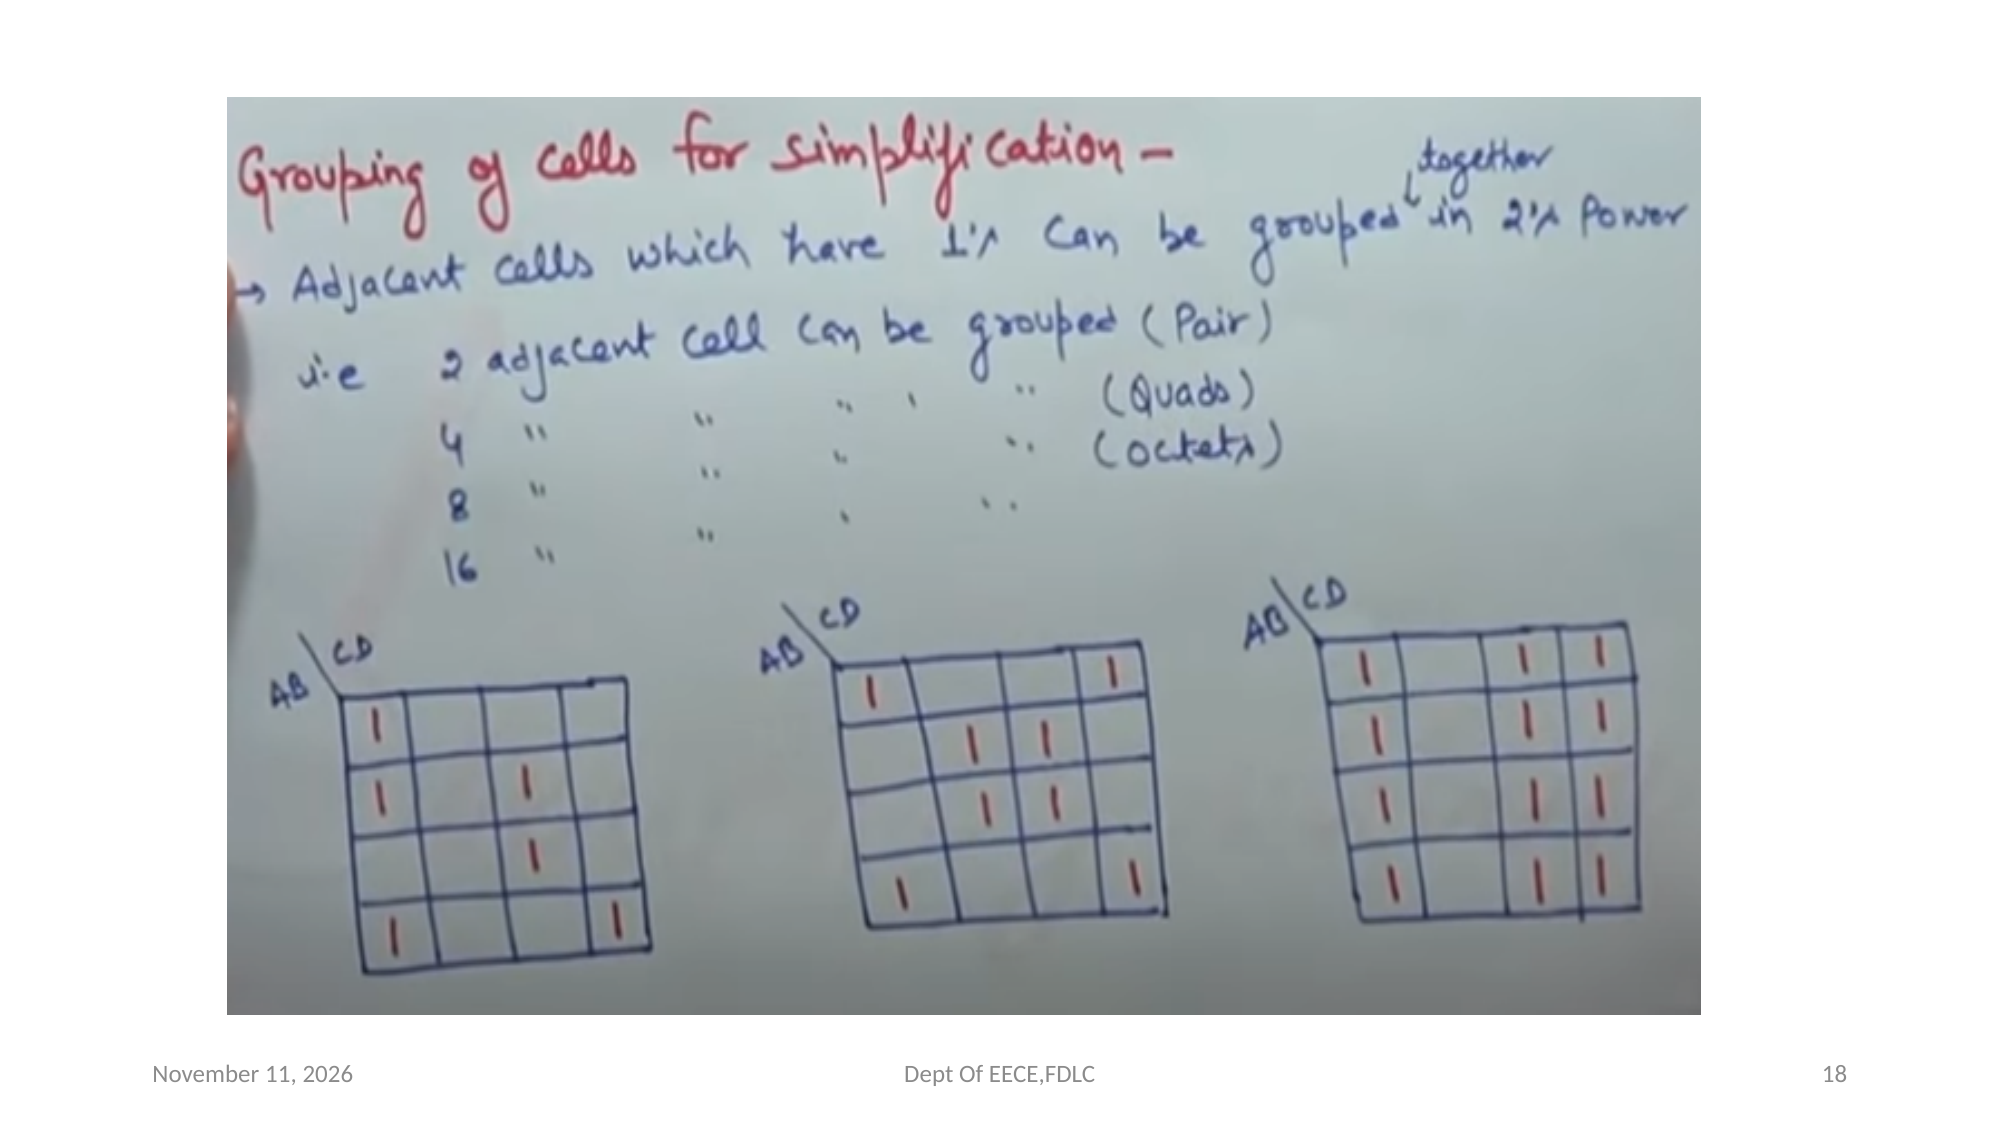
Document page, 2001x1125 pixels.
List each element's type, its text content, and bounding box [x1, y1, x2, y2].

picture [227, 97, 1701, 1016]
footer Dept Of EECE,FDLC [662, 1042, 1338, 1103]
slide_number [137, 1042, 588, 1103]
slide_number 18 [1412, 1042, 1863, 1103]
